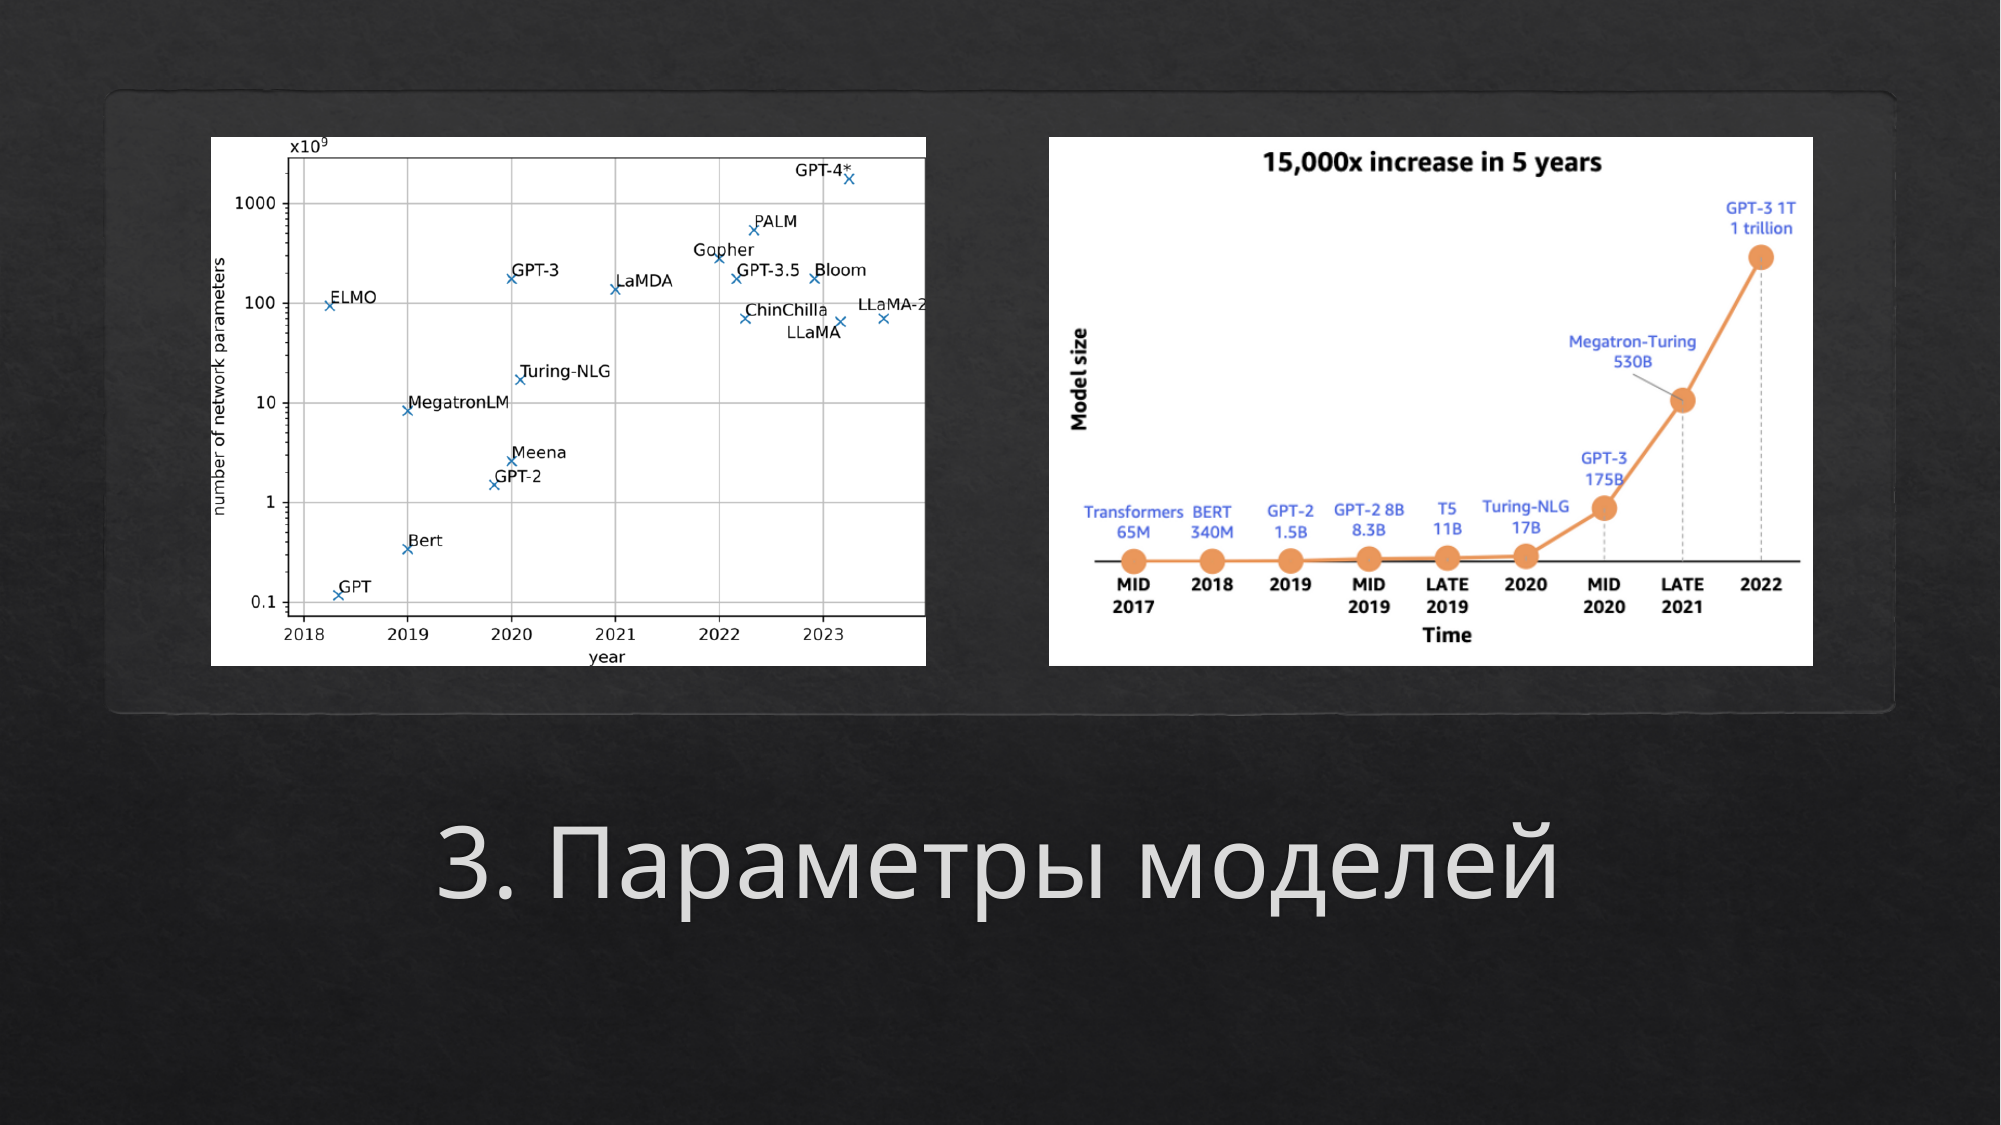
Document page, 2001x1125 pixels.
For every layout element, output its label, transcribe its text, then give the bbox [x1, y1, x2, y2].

title 3. Параметры моделей [224, 740, 1774, 926]
picture [102, 89, 1898, 717]
